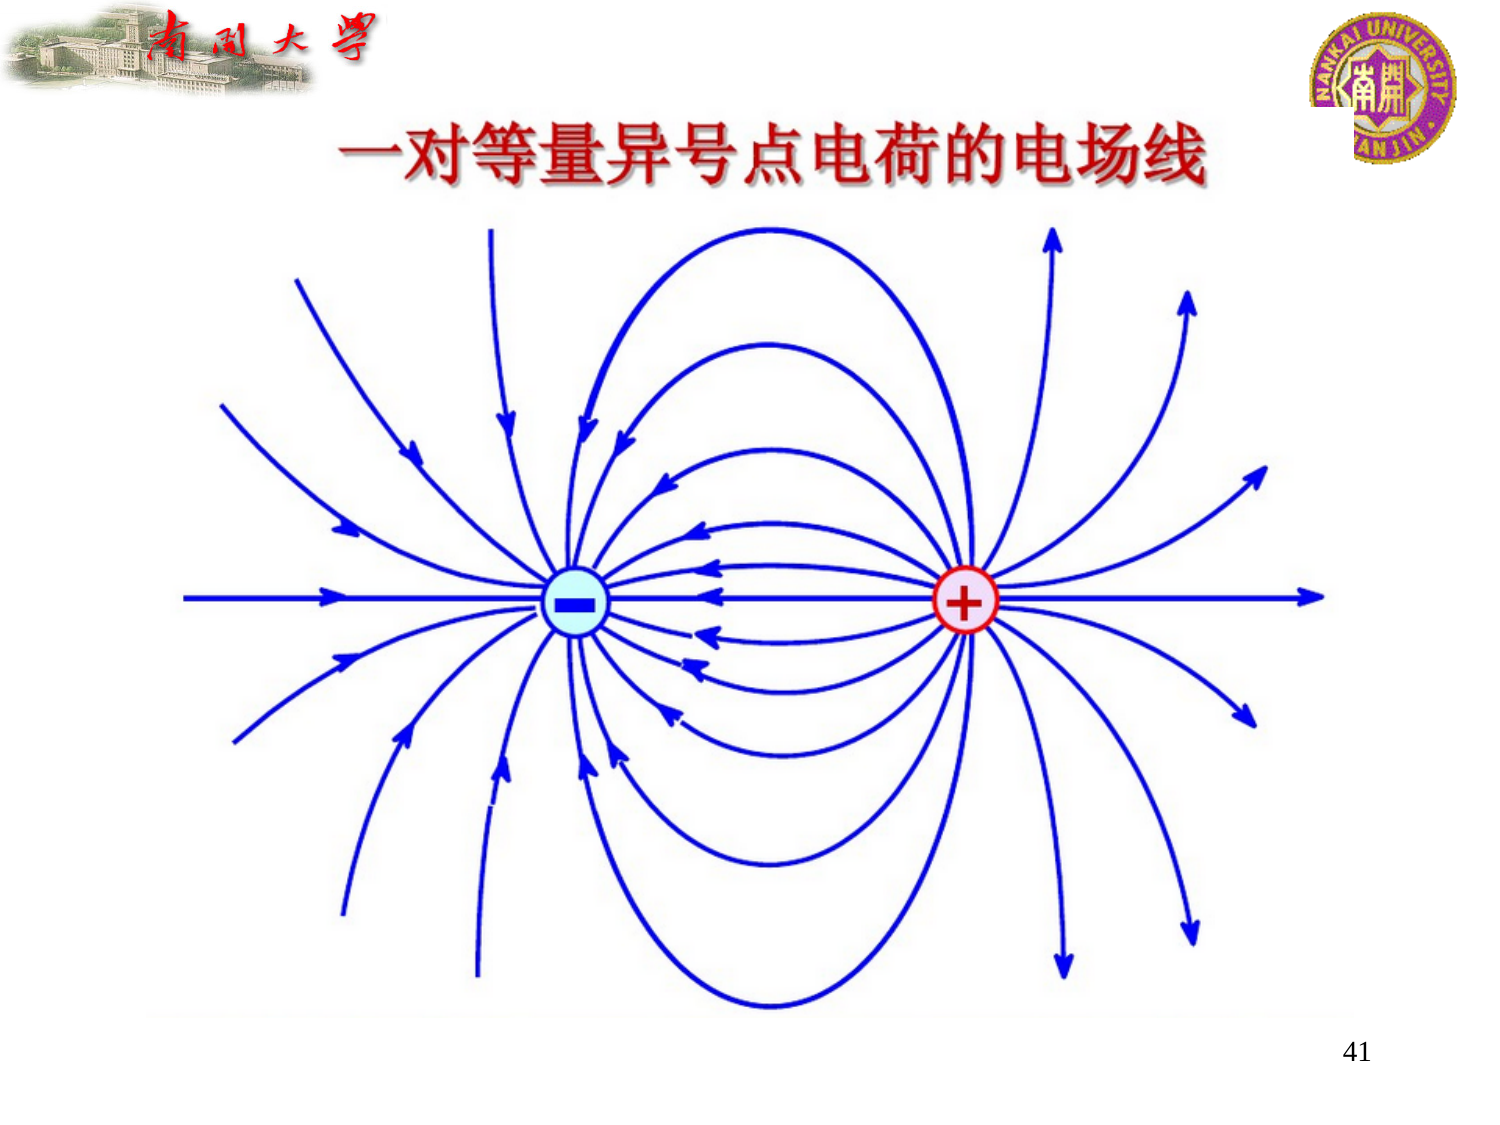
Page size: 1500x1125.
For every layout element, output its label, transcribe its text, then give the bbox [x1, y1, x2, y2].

picture [145, 0, 1500, 1018]
picture [0, 0, 388, 100]
slide_number 41 [1074, 1024, 1388, 1101]
